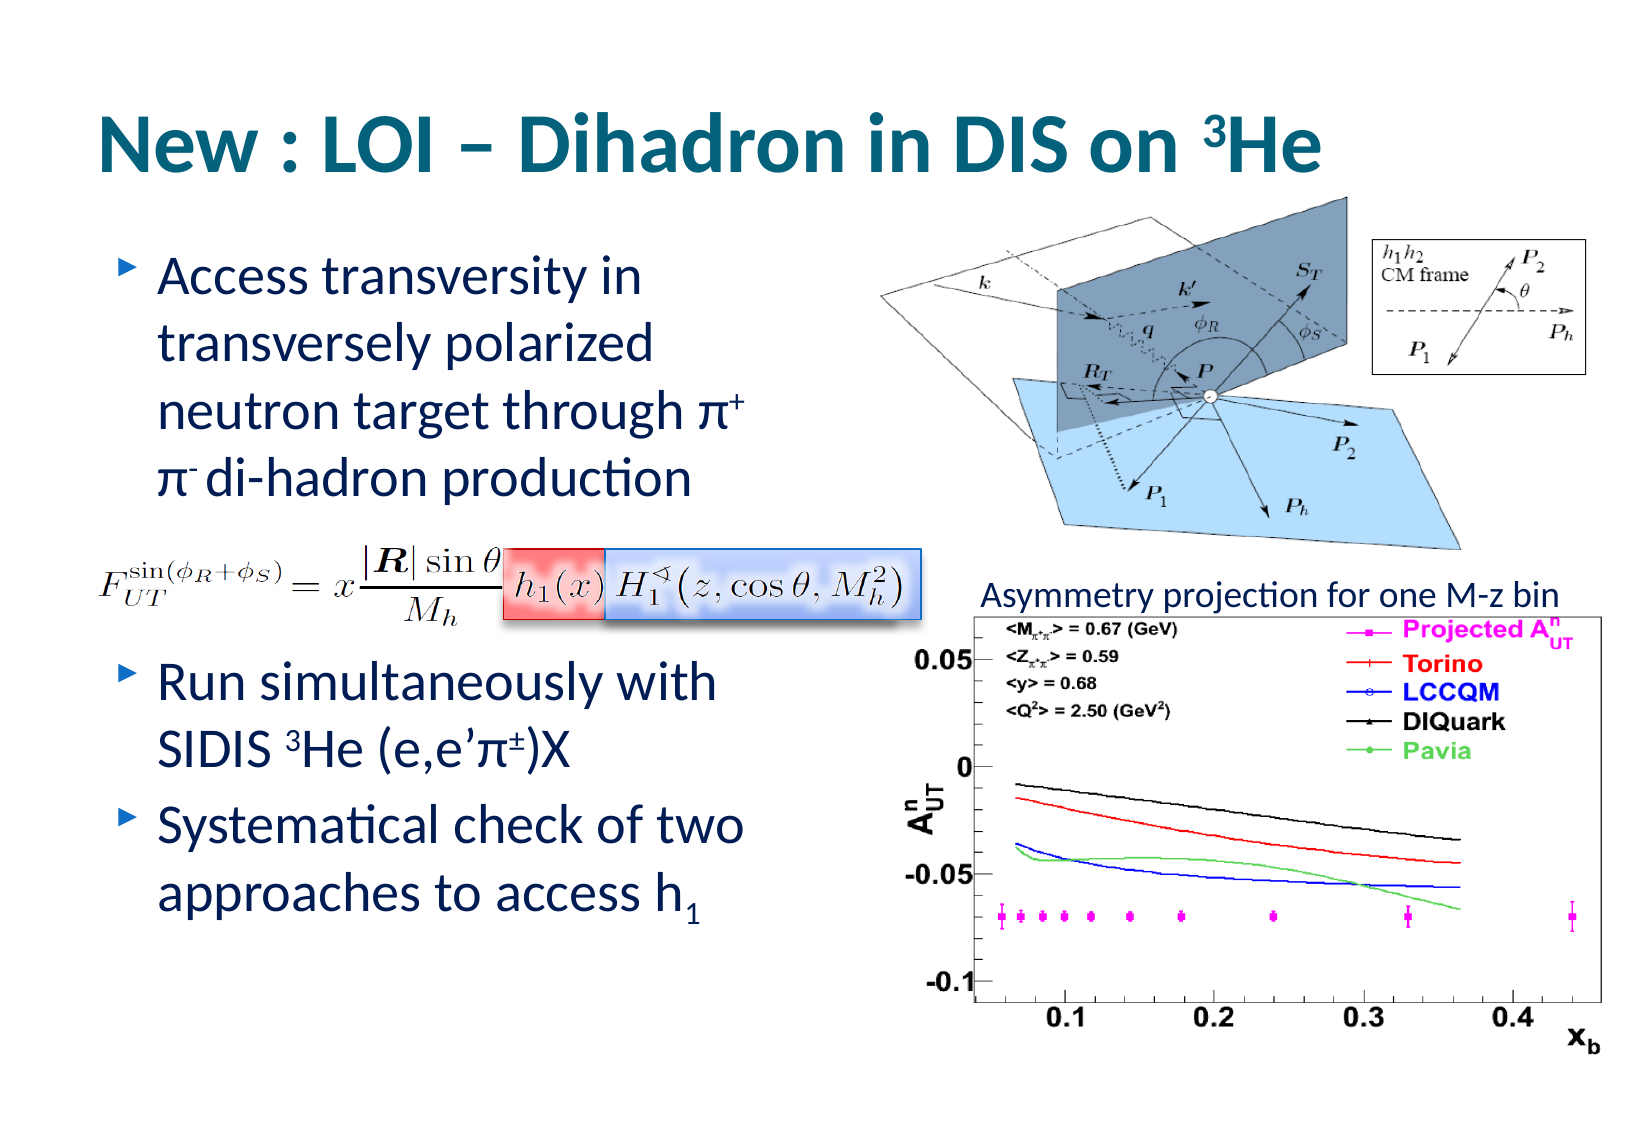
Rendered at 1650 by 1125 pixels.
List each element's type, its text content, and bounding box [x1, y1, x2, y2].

picture [866, 187, 1593, 557]
list Access transversity in transversely polarized neutron target through π+ π- di-hadron production Run simultaneously with SIDIS 3He (e,e’π±)X Systematical check of two approaches to access h1 [82, 233, 812, 524]
text_box Asymmetry projection for one M-z bin [965, 567, 1576, 599]
list Access transversity in transversely polarized neutron target through π+ π- di-hadron production Run simultaneously with SIDIS 3He (e,e’π±)X Systematical check of two approaches to access h1 [82, 644, 812, 1013]
picture [893, 599, 1650, 1068]
title New : LOI – Dihadron in DIS on 3He [82, 45, 1568, 233]
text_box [82, 537, 922, 632]
